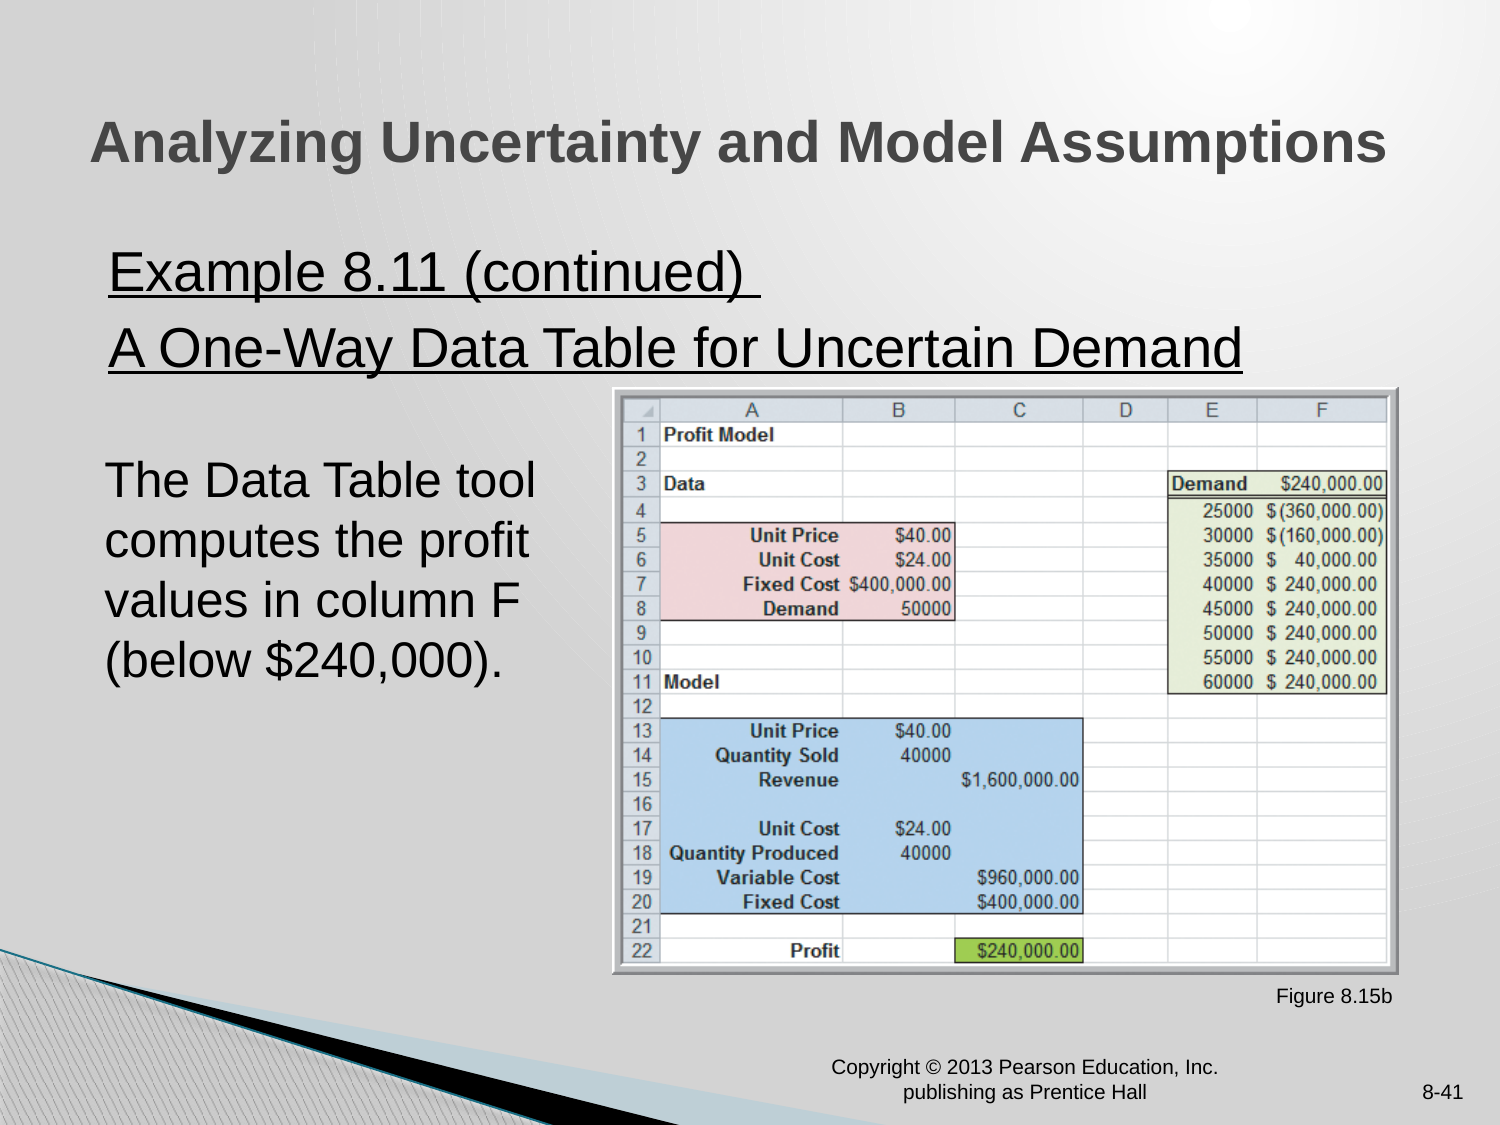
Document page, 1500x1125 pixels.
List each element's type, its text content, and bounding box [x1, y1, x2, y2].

text_box Figure 8.15b [1261, 975, 1408, 1015]
footer Copyright © 2013 Pearson Education, Inc. publishing as Prentice Hall [812, 1051, 1238, 1112]
title Analyzing Uncertainty and Model Assumptions [75, 45, 1425, 233]
slide_number 8-41 [1362, 1051, 1479, 1112]
text_box The Data Table tool computes the profit values in column F (below $240,000). [89, 440, 575, 755]
picture [612, 386, 1399, 976]
list Example 8.11 (continued) A One-Way Data Table for Uncertain Demand [74, 227, 1426, 971]
